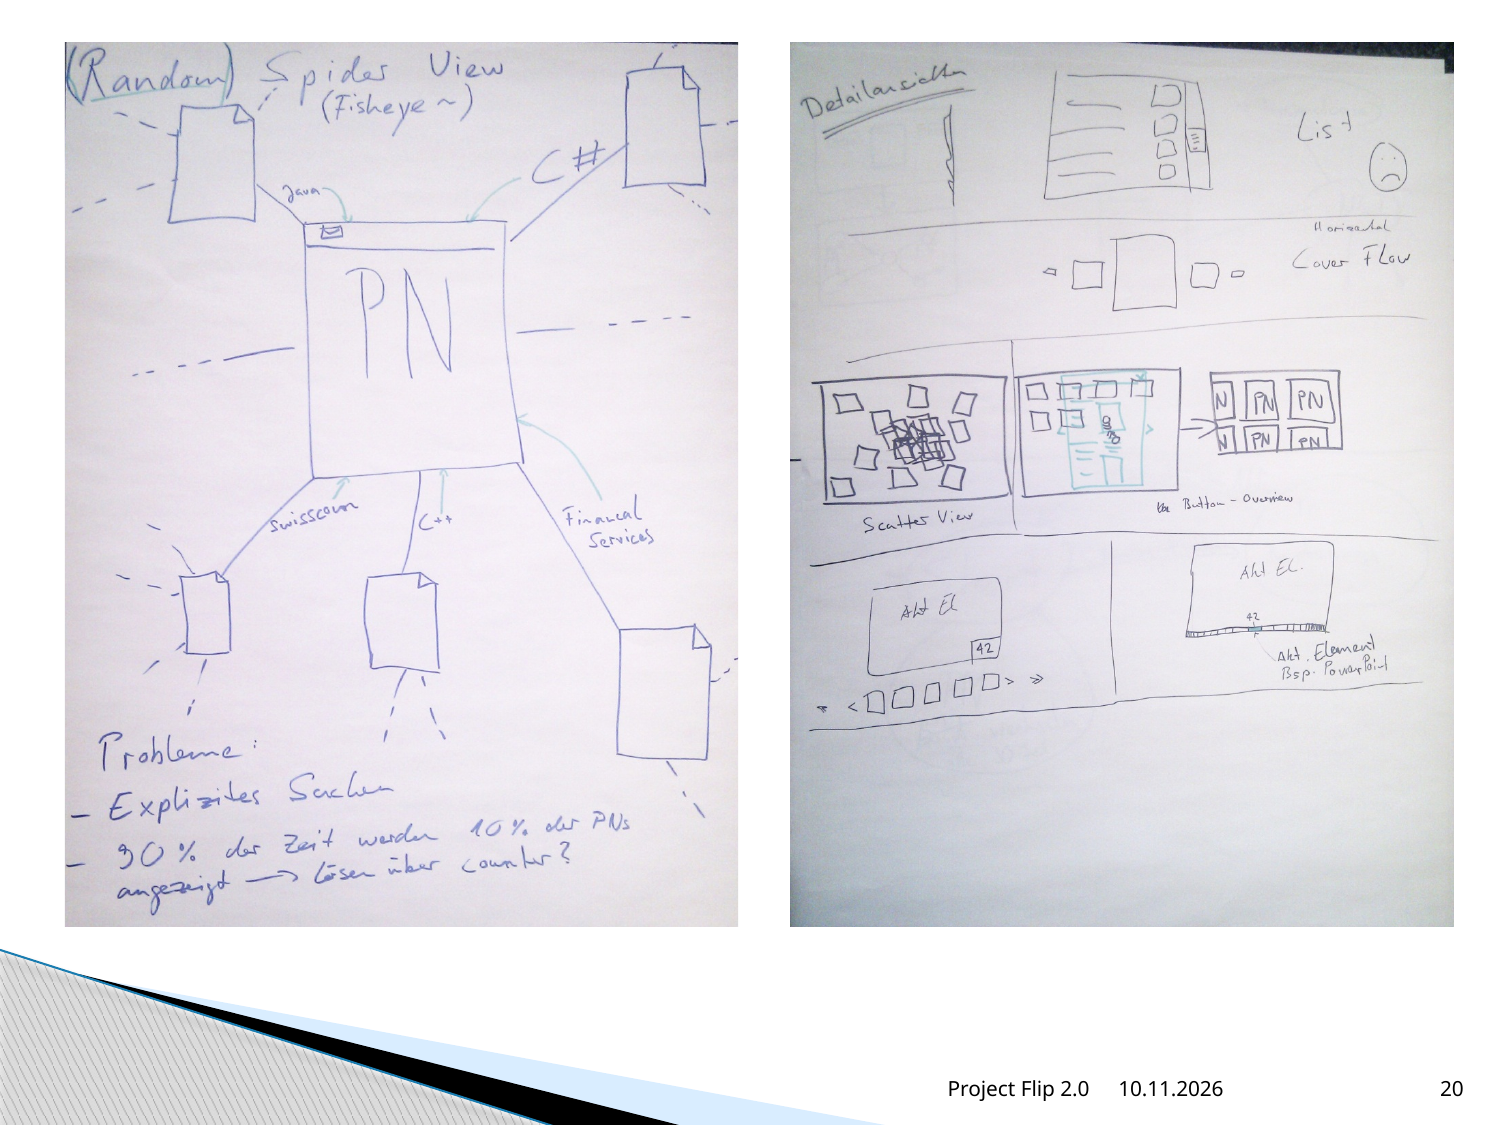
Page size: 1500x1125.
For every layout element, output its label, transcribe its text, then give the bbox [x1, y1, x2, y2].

footer Project Flip 2.0 [718, 1051, 1105, 1112]
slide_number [1105, 1051, 1418, 1112]
picture [64, 42, 739, 928]
picture [790, 42, 1454, 928]
slide_number 20 [1418, 1051, 1479, 1112]
